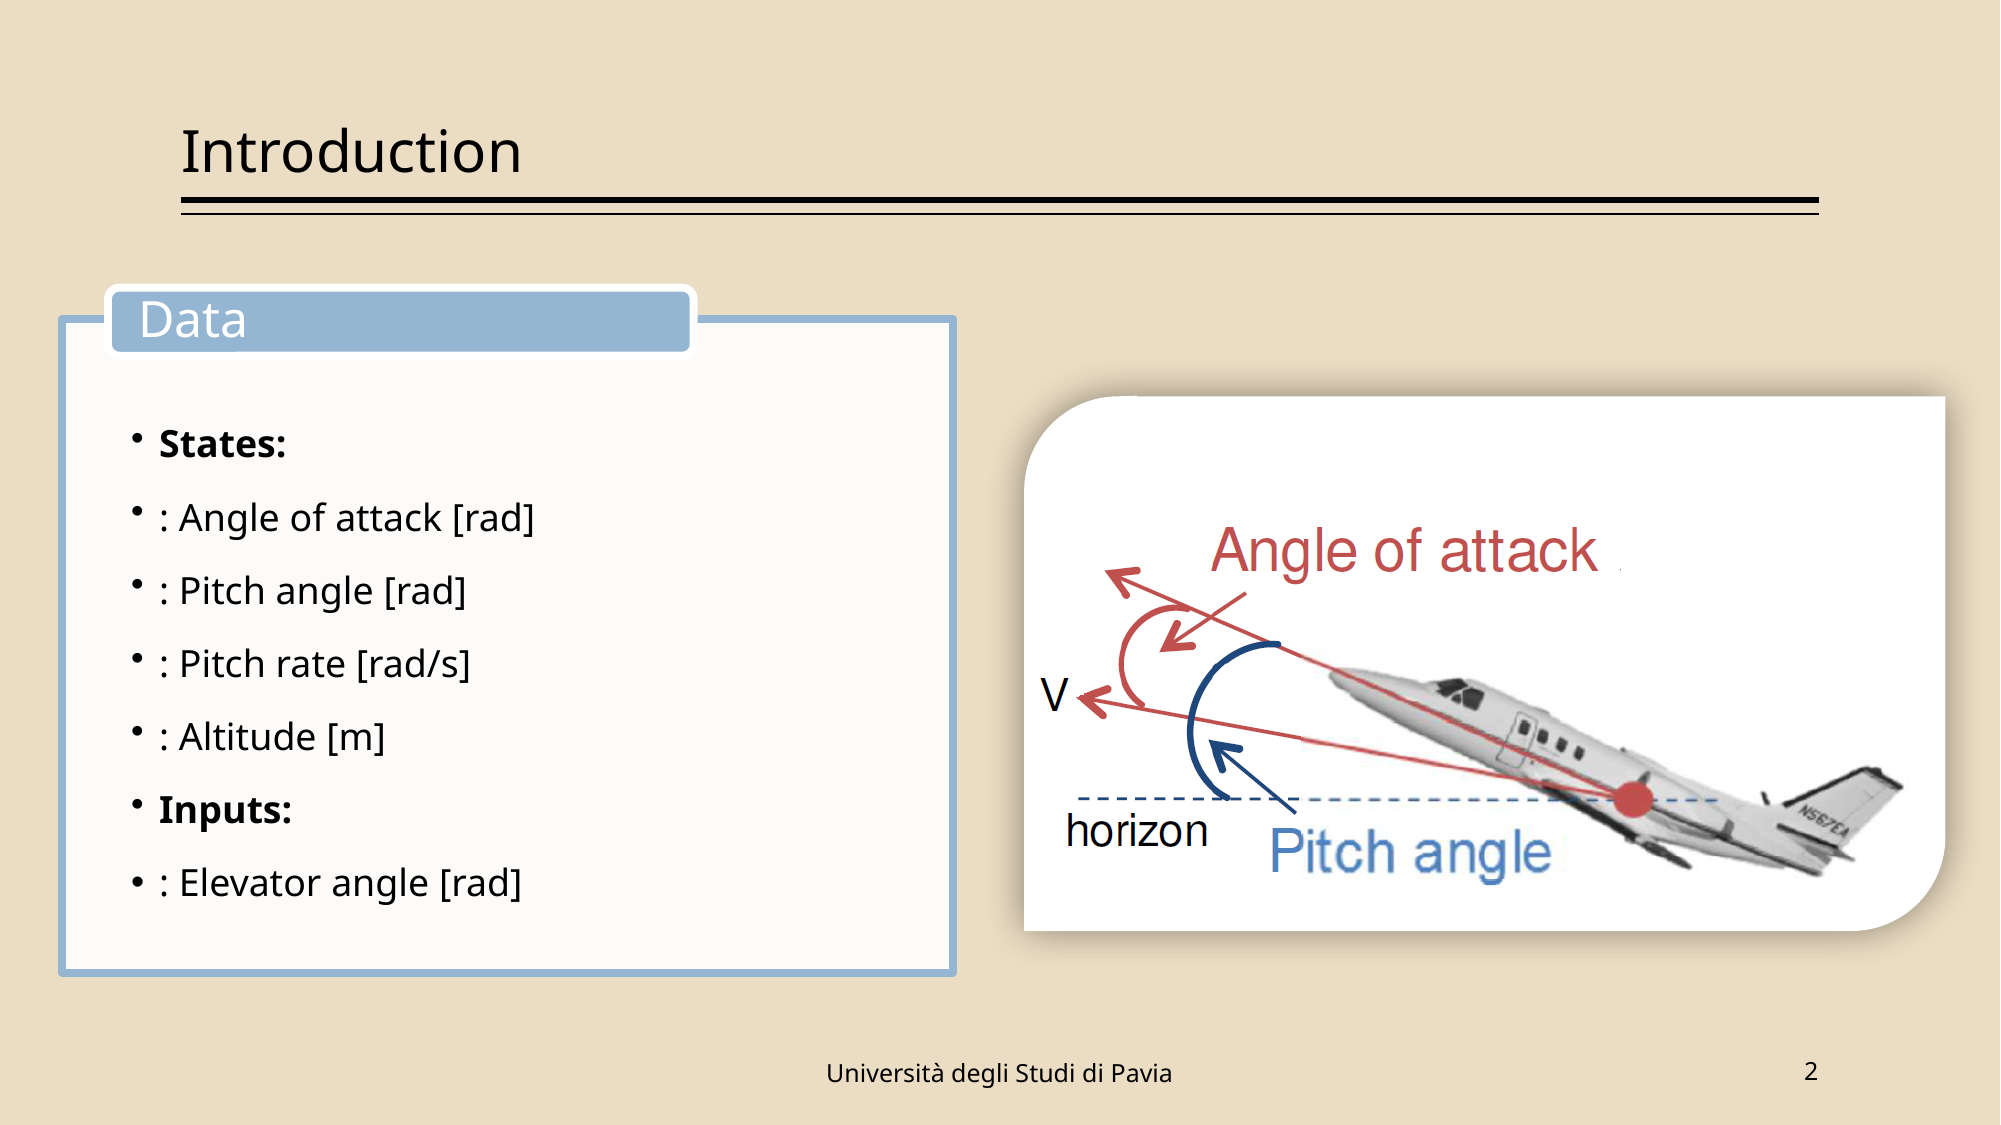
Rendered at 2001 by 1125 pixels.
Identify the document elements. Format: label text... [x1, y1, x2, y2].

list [1031, 403, 1939, 924]
title Introduction [181, 12, 1819, 193]
slide_number 2 [1518, 1042, 1819, 1103]
footer Università degli Studi di Pavia [481, 1042, 1518, 1103]
